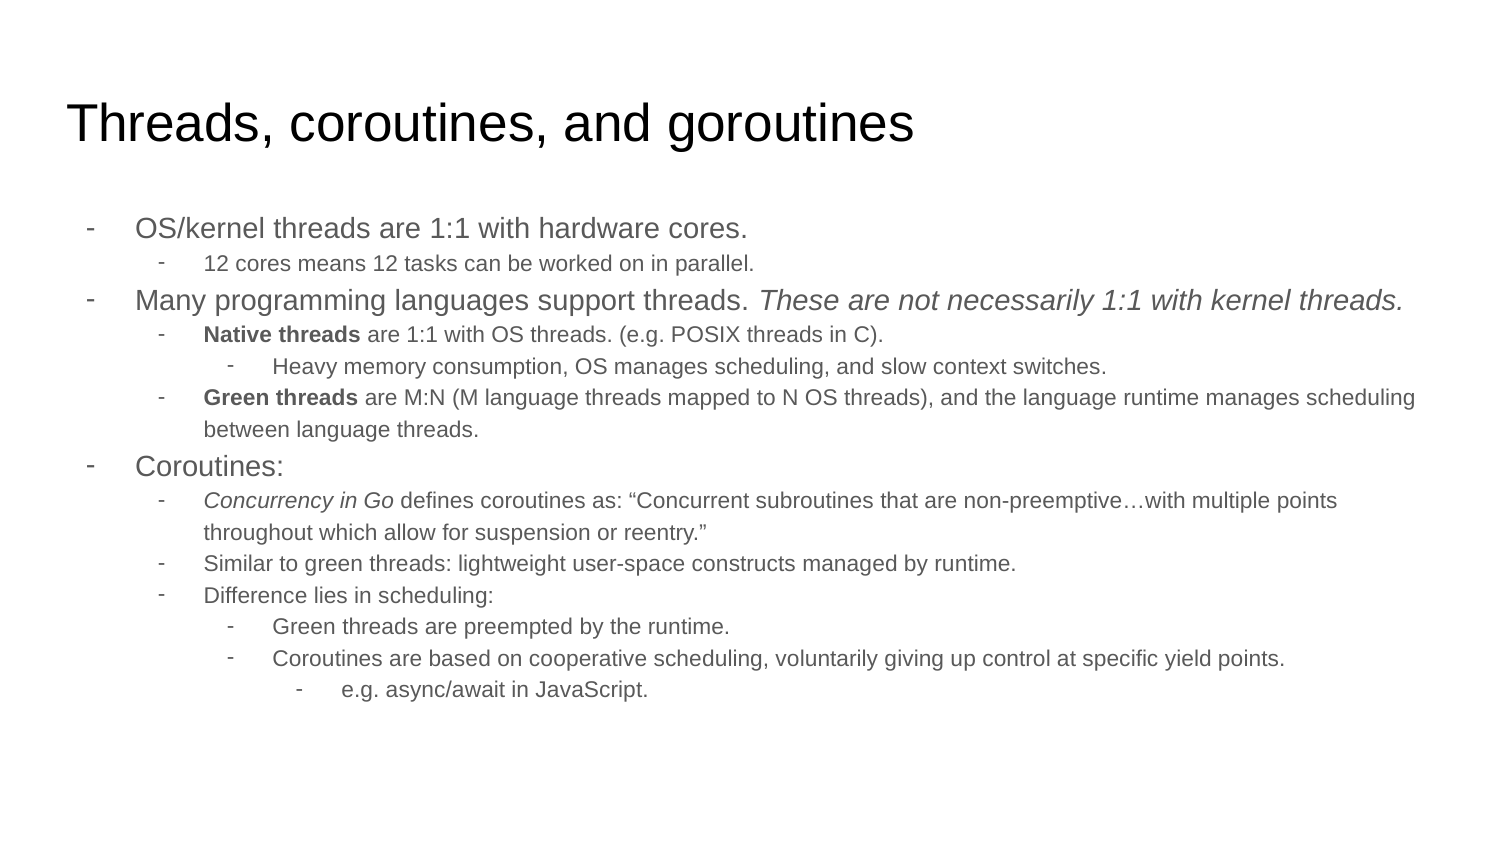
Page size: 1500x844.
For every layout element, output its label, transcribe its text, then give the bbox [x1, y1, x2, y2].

list OS/kernel threads are 1:1 with hardware cores. 12 cores means 12 tasks can be worked on in parallel. Many programming languages support threads. These are not necessarily 1:1 with kernel threads. Native threads are 1:1 with OS threads. (e.g. POSIX threads in C). Heavy memory consumption, OS manages scheduling, and slow context switches. Green threads are M:N (M language threads mapped to N OS threads), and the language runtime manages scheduling between language threads. Coroutines: Concurrency in Go defines coroutines as: “Concurrent subroutines that are non-preemptive…with multiple points throughout which allow for suspension or reentry.” Similar to green threads: lightweight user-space constructs managed by runtime. Difference lies in scheduling: Green threads are preempted by the runtime. Coroutines are based on cooperative scheduling, voluntarily giving up control at specific yield points. e.g. async/await in JavaScript. [51, 189, 1449, 750]
title Threads, coroutines, and goroutines [51, 72, 1449, 167]
